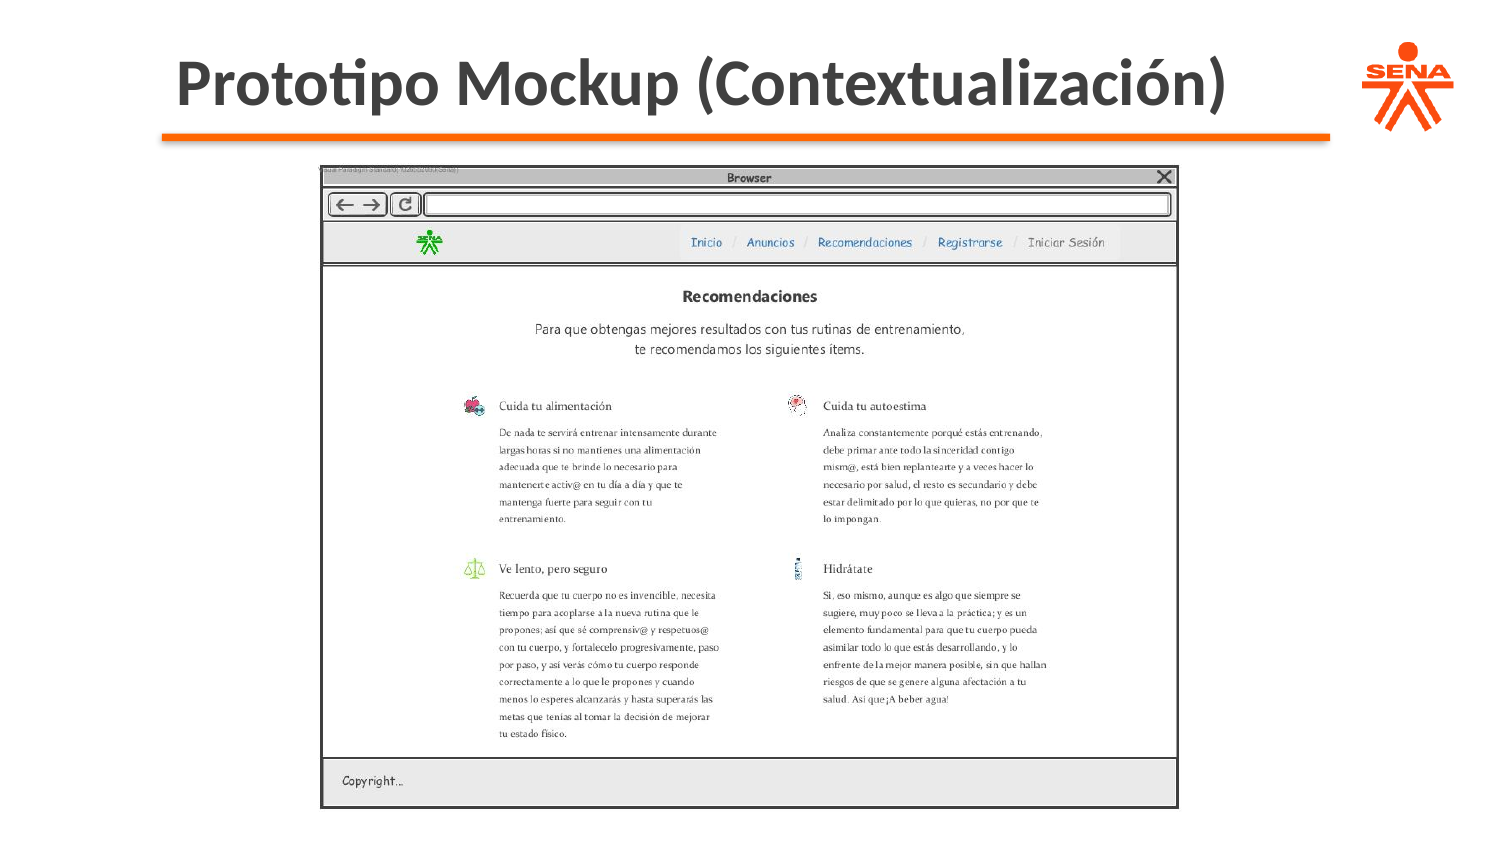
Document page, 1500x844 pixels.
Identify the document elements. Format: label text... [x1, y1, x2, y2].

text_box Prototipo Mockup (Contextualización) [161, 31, 1331, 127]
picture [0, 0, 1500, 844]
text_box [161, 133, 1331, 142]
